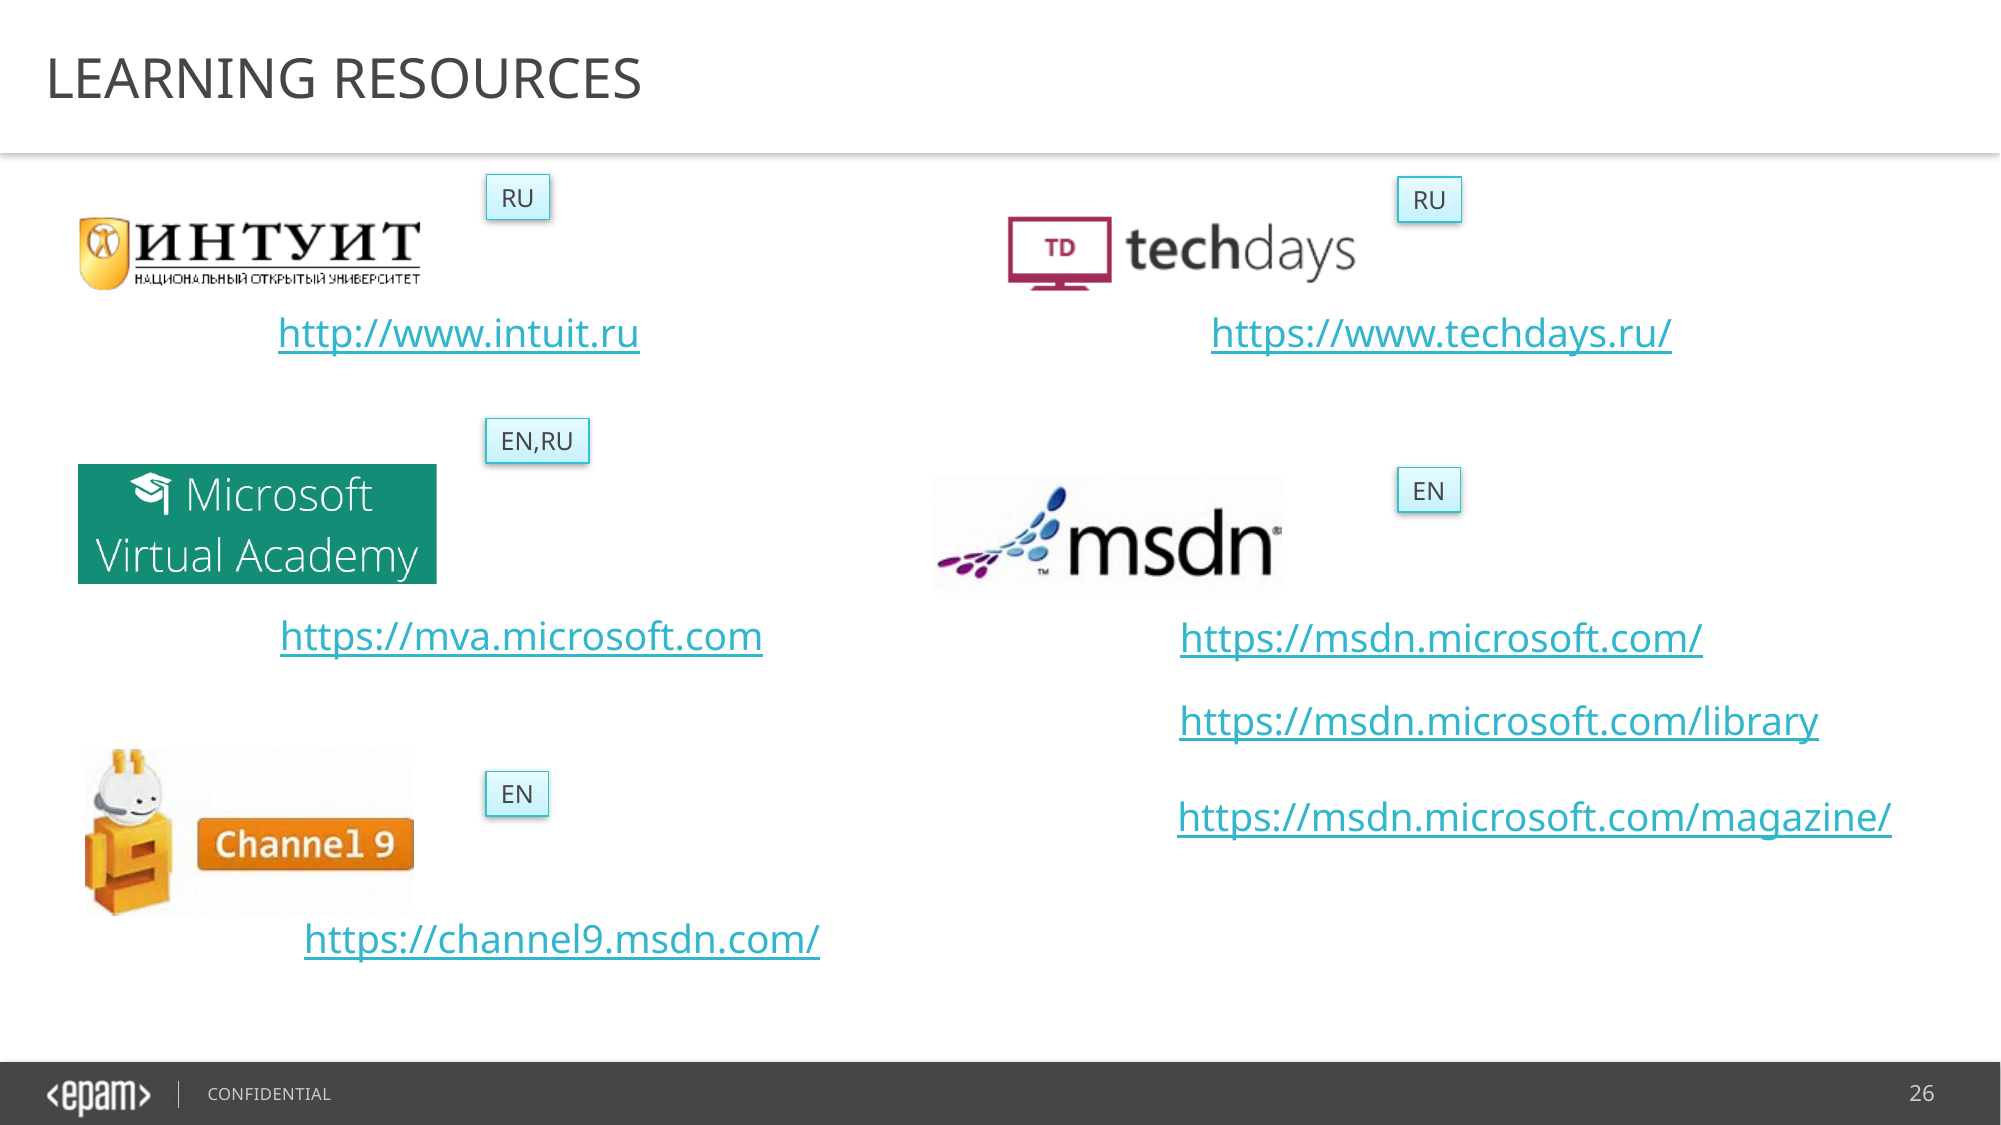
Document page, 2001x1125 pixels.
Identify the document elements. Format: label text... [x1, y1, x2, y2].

picture [77, 463, 437, 584]
text_box https://channel9.msdn.com/ [289, 907, 836, 976]
text_box https://msdn.microsoft.com/ [1165, 606, 1718, 674]
text_box EN [1397, 467, 1461, 513]
text_box EN,RU [485, 418, 590, 464]
picture [77, 216, 423, 292]
text_box EN [485, 771, 549, 817]
picture [85, 749, 415, 916]
list Learning Resources [0, 0, 2000, 153]
text_box https://msdn.microsoft.com/magazine/ [1162, 785, 1908, 854]
picture [933, 476, 1283, 593]
text_box RU [486, 174, 550, 220]
picture [46, 1080, 151, 1118]
text_box RU [1397, 176, 1462, 223]
text_box https://mva.microsoft.com [265, 604, 779, 673]
text_box http://www.intuit.ru [262, 301, 655, 369]
text_box https://www.techdays.ru/ [1196, 301, 1688, 369]
picture [999, 202, 1371, 305]
text_box https://msdn.microsoft.com/library [1164, 689, 1834, 757]
